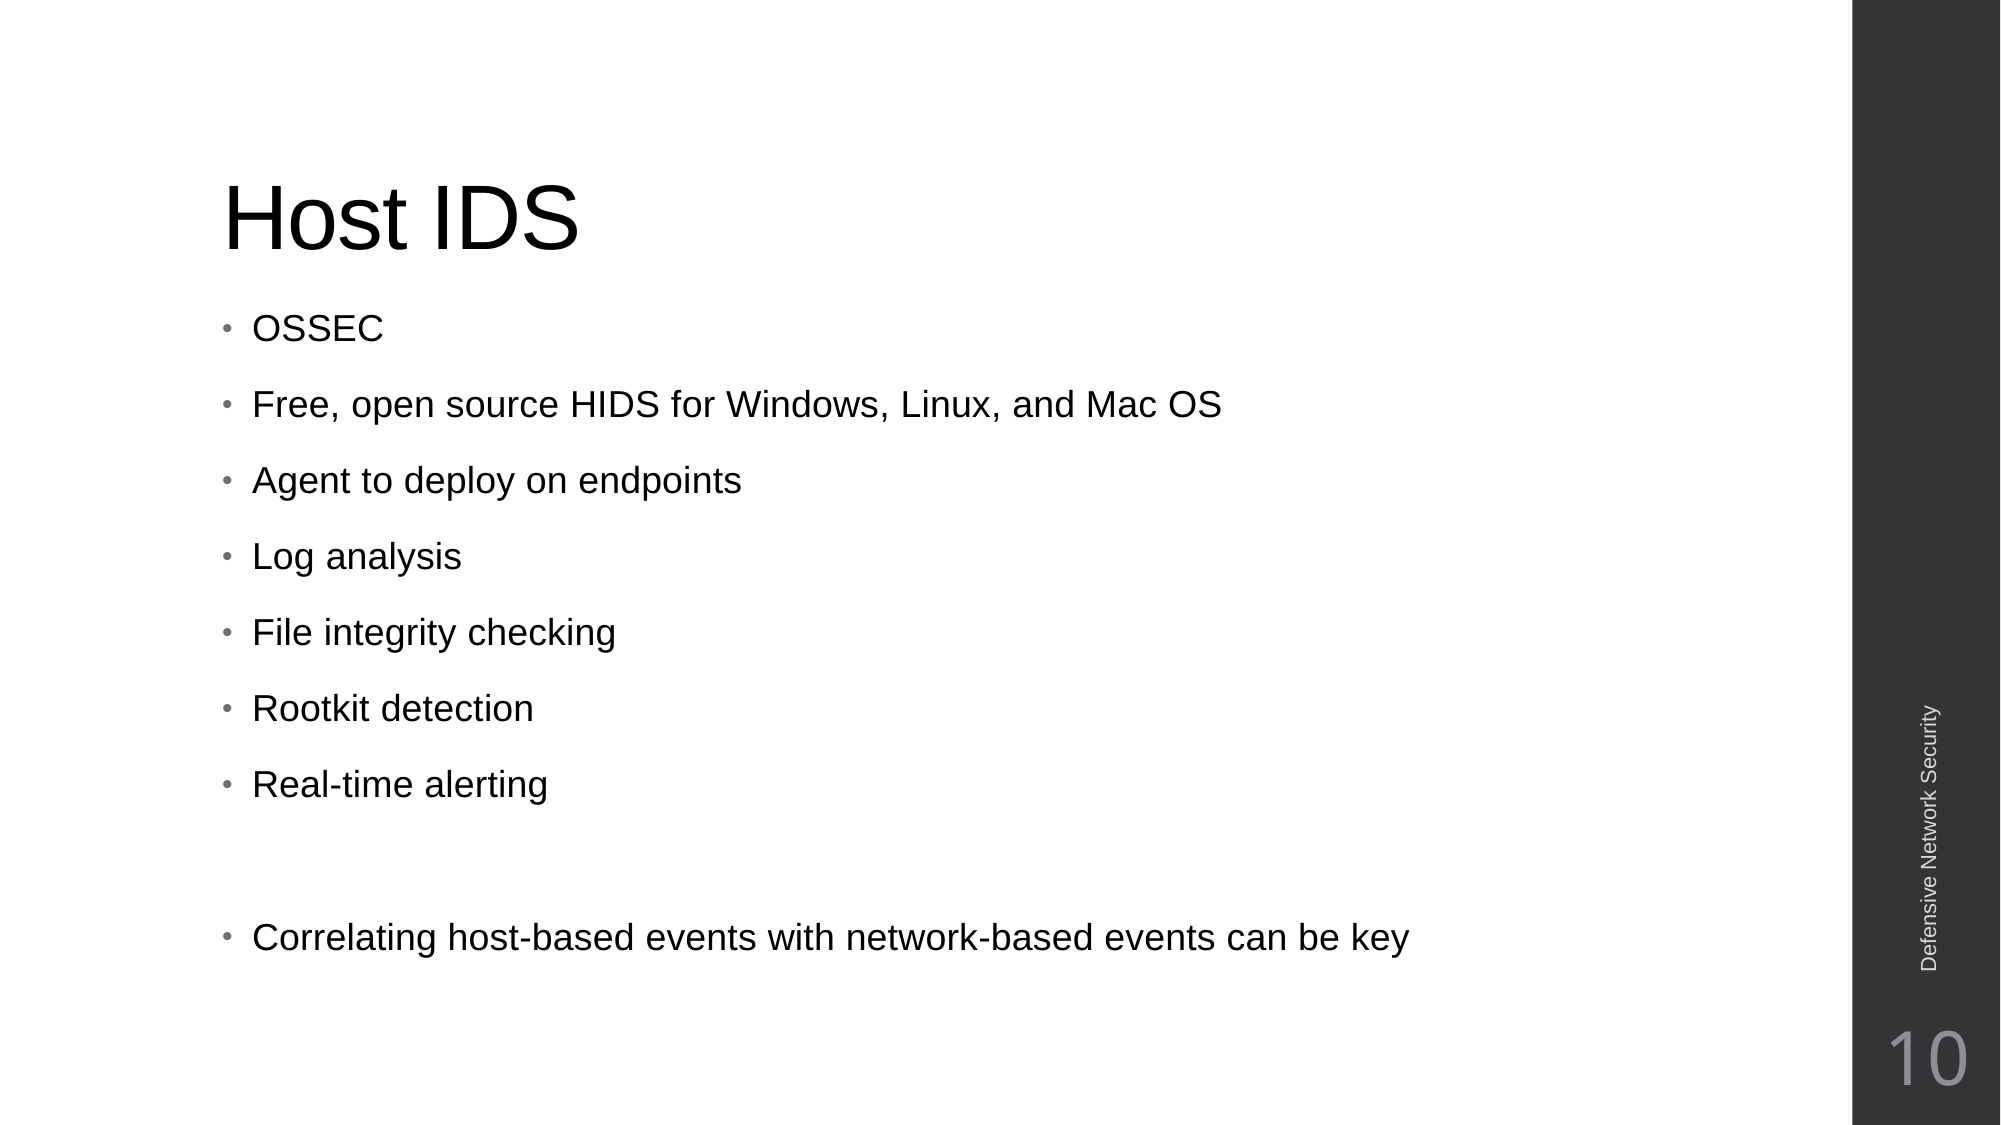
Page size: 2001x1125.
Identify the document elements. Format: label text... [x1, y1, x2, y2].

list OSSEC Free, open source HIDS for Windows, Linux, and Mac OS Agent to deploy on endpoints Log analysis File integrity checking Rootkit detection Real-time alerting Correlating host-based events with network-based events can be key [206, 299, 1617, 1014]
slide_number 10 [1852, 1012, 2000, 1110]
footer Defensive Network Security [1897, 400, 1958, 988]
title Host IDS [206, 60, 1797, 278]
